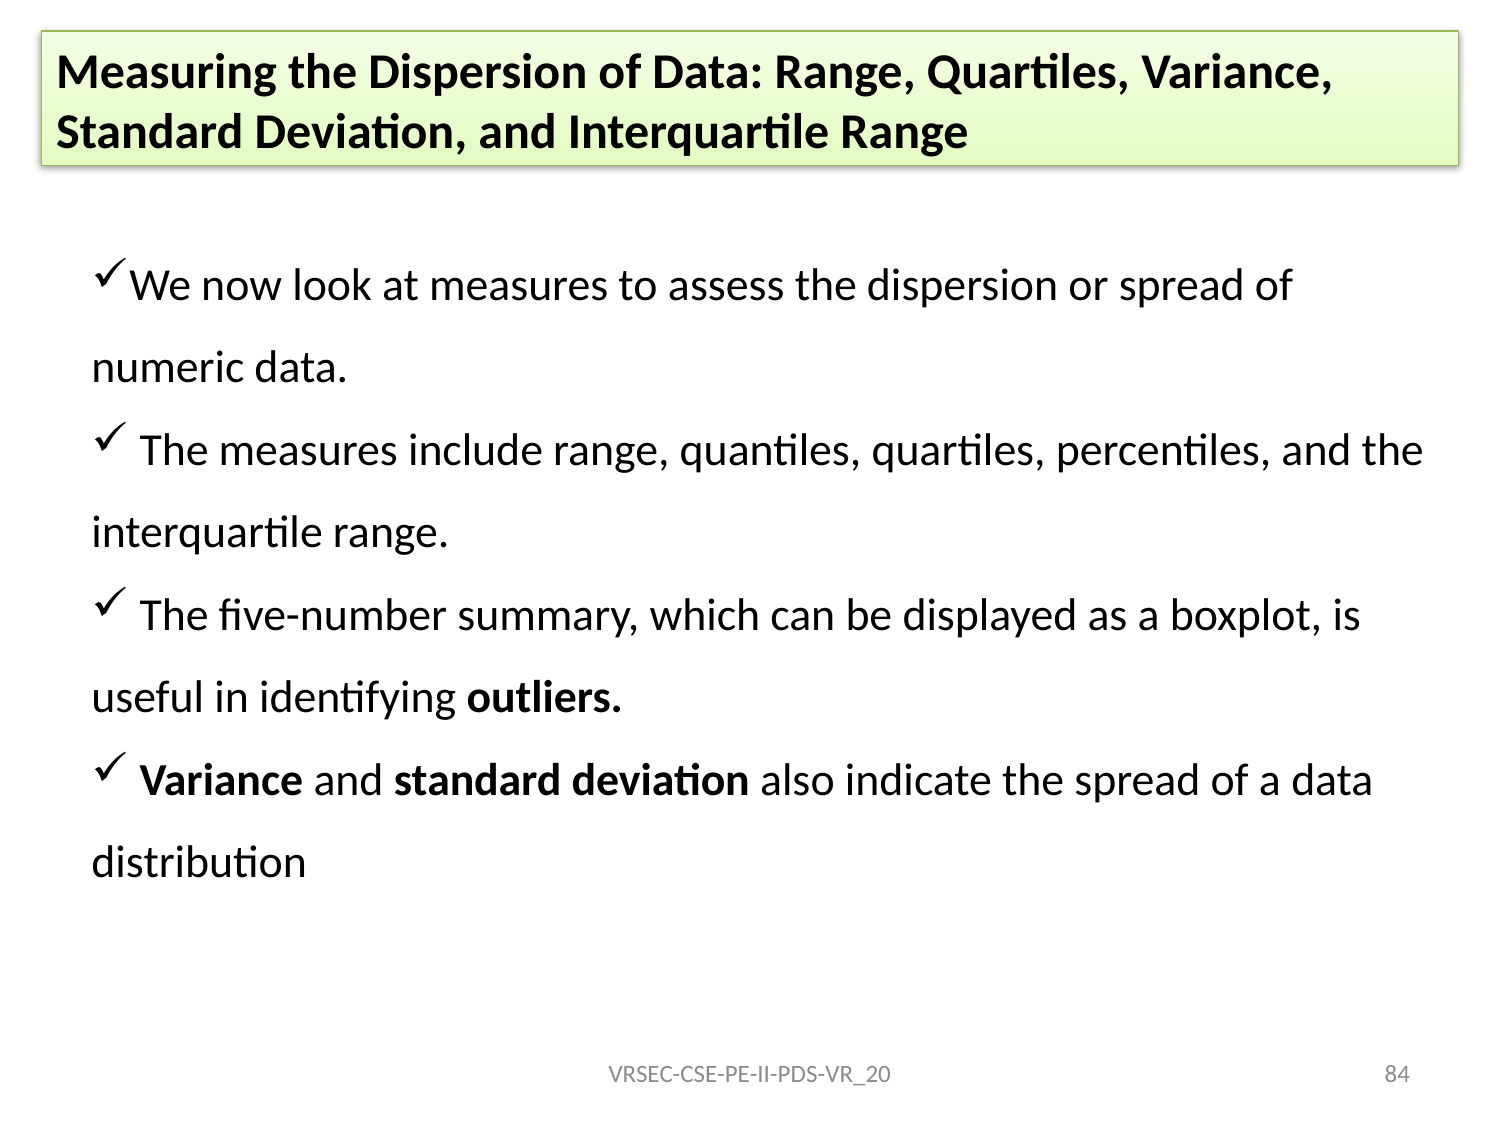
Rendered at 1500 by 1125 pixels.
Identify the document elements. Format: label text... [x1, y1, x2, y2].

footer VRSEC-CSE-PE-II-PDS-VR_20 [512, 1042, 988, 1103]
text_box We now look at measures to assess the dispersion or spread of numeric data. The measures include range, quantiles, quartiles, percentiles, and the interquartile range. The five-number summary, which can be displayed as a boxplot, is useful in identifying outliers. Variance and standard deviation also indicate the spread of a data distribution [76, 219, 1471, 895]
slide_number 84 [1074, 1042, 1425, 1103]
text_box Measuring the Dispersion of Data: Range, Quartiles, Variance, Standard Deviation, and Interquartile Range [41, 30, 1459, 166]
